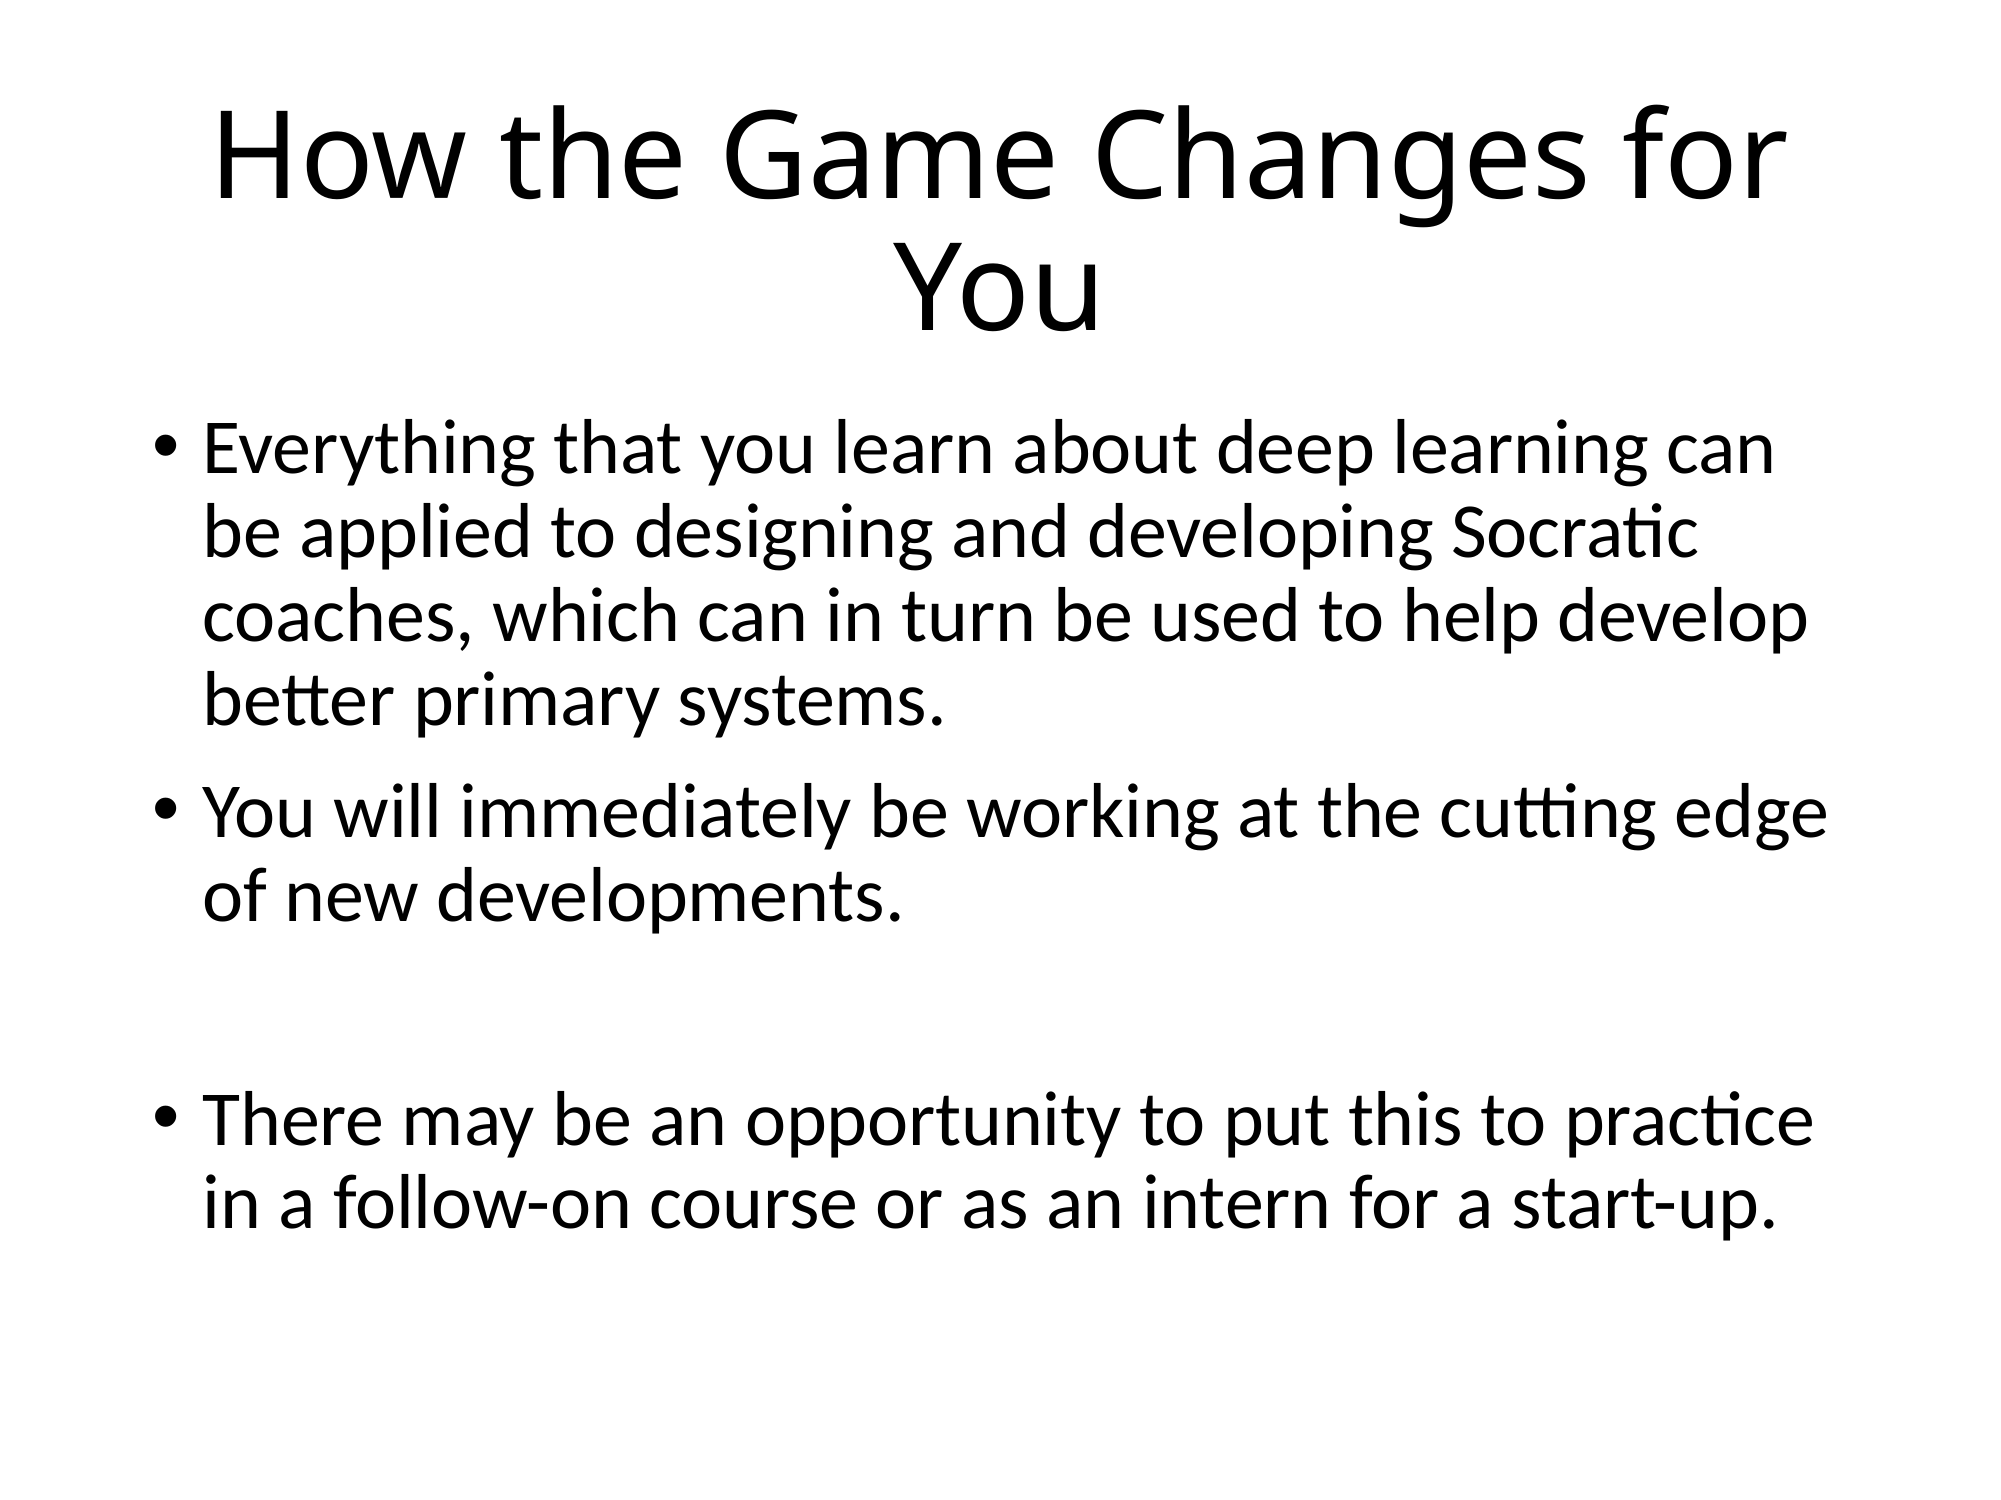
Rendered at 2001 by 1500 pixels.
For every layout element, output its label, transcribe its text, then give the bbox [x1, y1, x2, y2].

list Everything that you learn about deep learning can be applied to designing and developing Socratic coaches, which can in turn be used to help develop better primary systems. You will immediately be working at the cutting edge of new developments. There may be an opportunity to put this to practice in a follow-on course or as an intern for a start-up. [137, 399, 1863, 1352]
title How the Game Changes for You [137, 79, 1863, 370]
